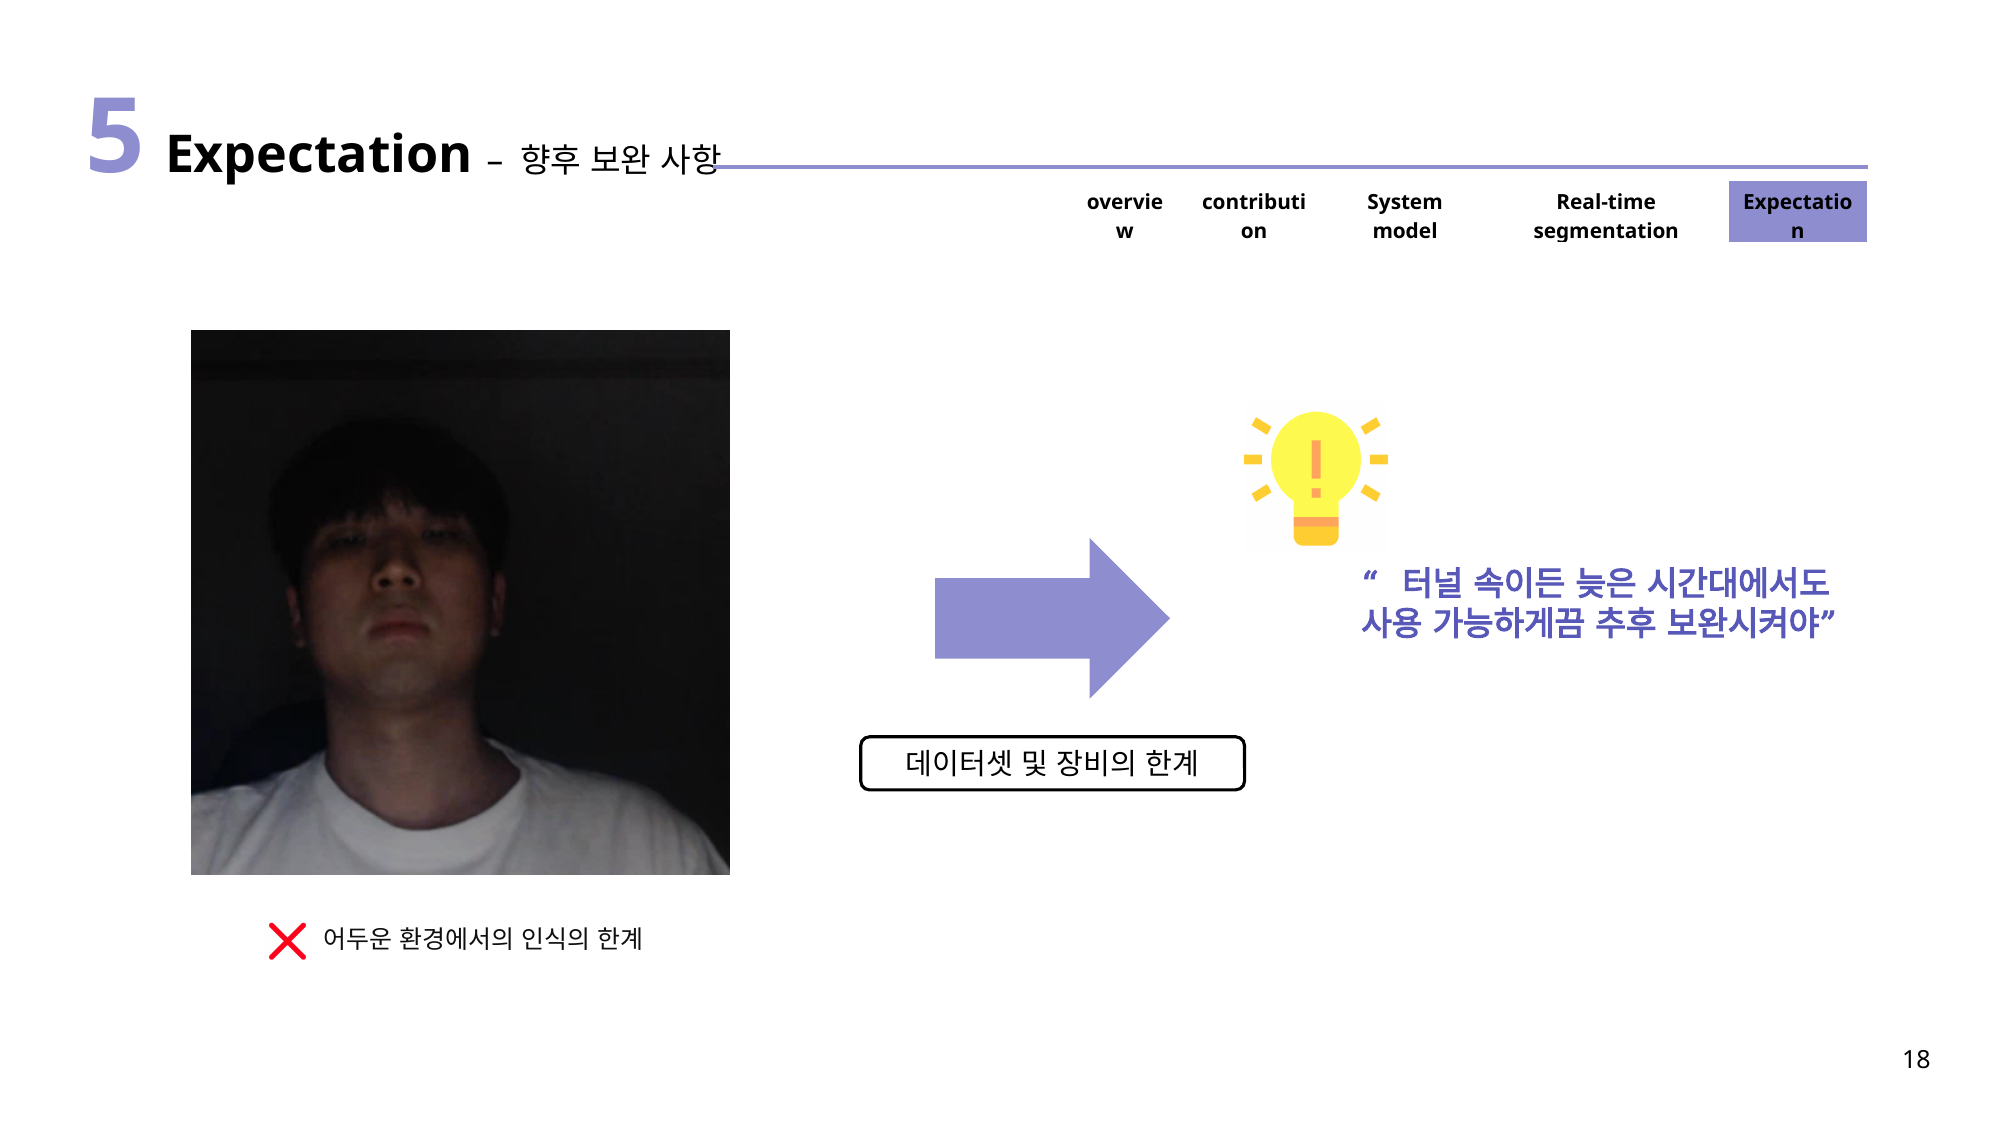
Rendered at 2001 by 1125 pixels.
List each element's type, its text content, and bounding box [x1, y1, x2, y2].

text_box 데이터셋 및 장비의 한계 [859, 735, 1246, 791]
table_header overview [1068, 181, 1182, 242]
table_header Expectation [1729, 181, 1867, 242]
text_box 5 Expectation – 향후 보완 사항 [70, 61, 1167, 201]
text_box 18 [1887, 1036, 1947, 1081]
table_header System model [1326, 181, 1484, 242]
table_header contribution [1184, 181, 1325, 242]
text_box “터널 속이든 늦은 시간대에서도 사용 가능하게끔 추후 보완시켜야” [1346, 554, 1902, 650]
picture [1244, 402, 1388, 555]
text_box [190, 329, 731, 875]
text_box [263, 916, 825, 962]
table_header Real-time segmentation [1485, 181, 1727, 242]
text_box [934, 535, 1172, 702]
